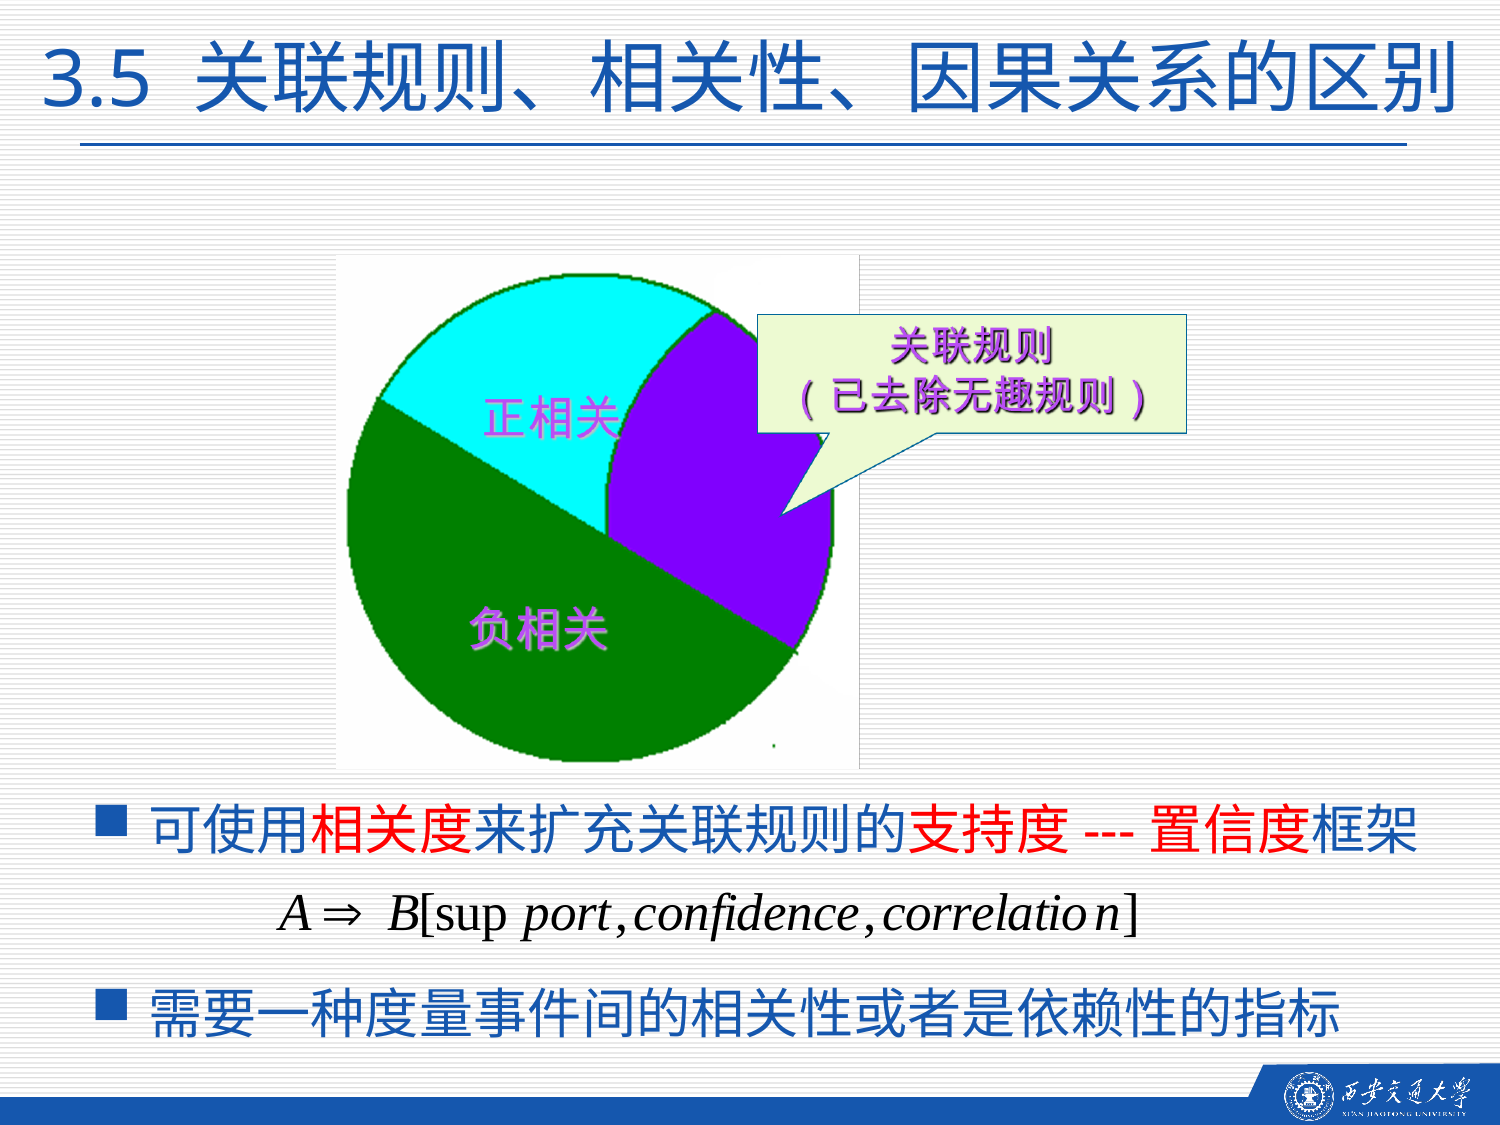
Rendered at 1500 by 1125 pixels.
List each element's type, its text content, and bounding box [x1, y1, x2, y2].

list 可使用相关度来扩充关联规则的支持度---置信度框架 需要一种度量事件间的相关性或者是依赖性的指标 [76, 774, 1473, 1057]
picture [0, 0, 1500, 1097]
text_box 3.5 关联规则、相关性、因果关系的区别 [26, 0, 1500, 130]
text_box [267, 881, 1149, 953]
